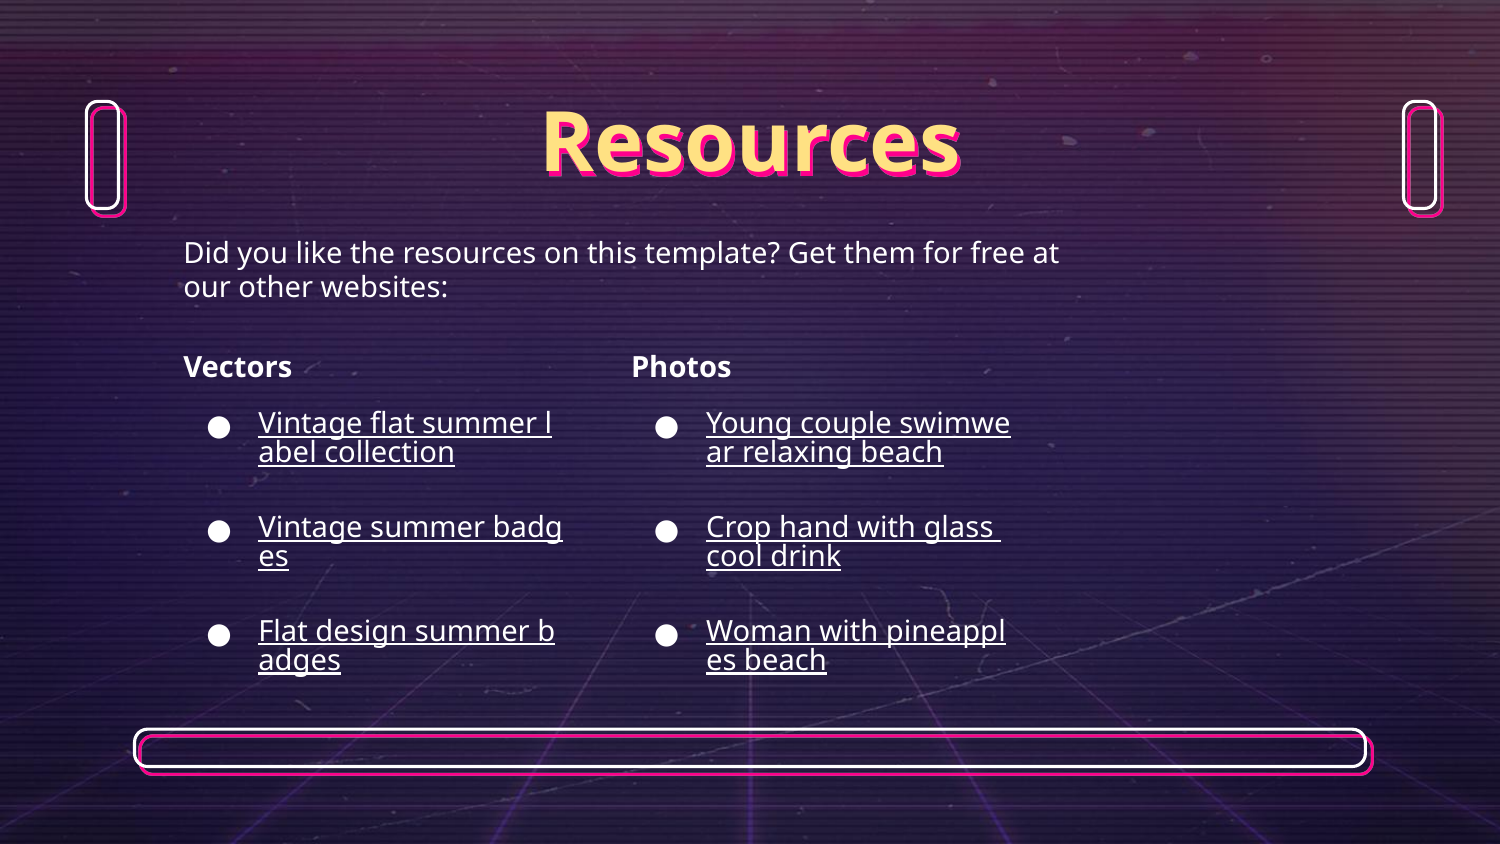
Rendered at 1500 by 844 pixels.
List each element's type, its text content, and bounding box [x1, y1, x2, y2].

text_box Photos Young couple swimwear relaxing beach Crop hand with glass cool drink Woman with pineapples beach [615, 333, 1029, 644]
text_box Did you like the resources on this template? Get them for free at our other websites: [168, 218, 1112, 319]
title Resources [118, 72, 1382, 167]
picture [0, 0, 1500, 844]
text_box Vectors Vintage flat summer label collection Vintage summer badges Flat design summer badges [168, 333, 581, 644]
